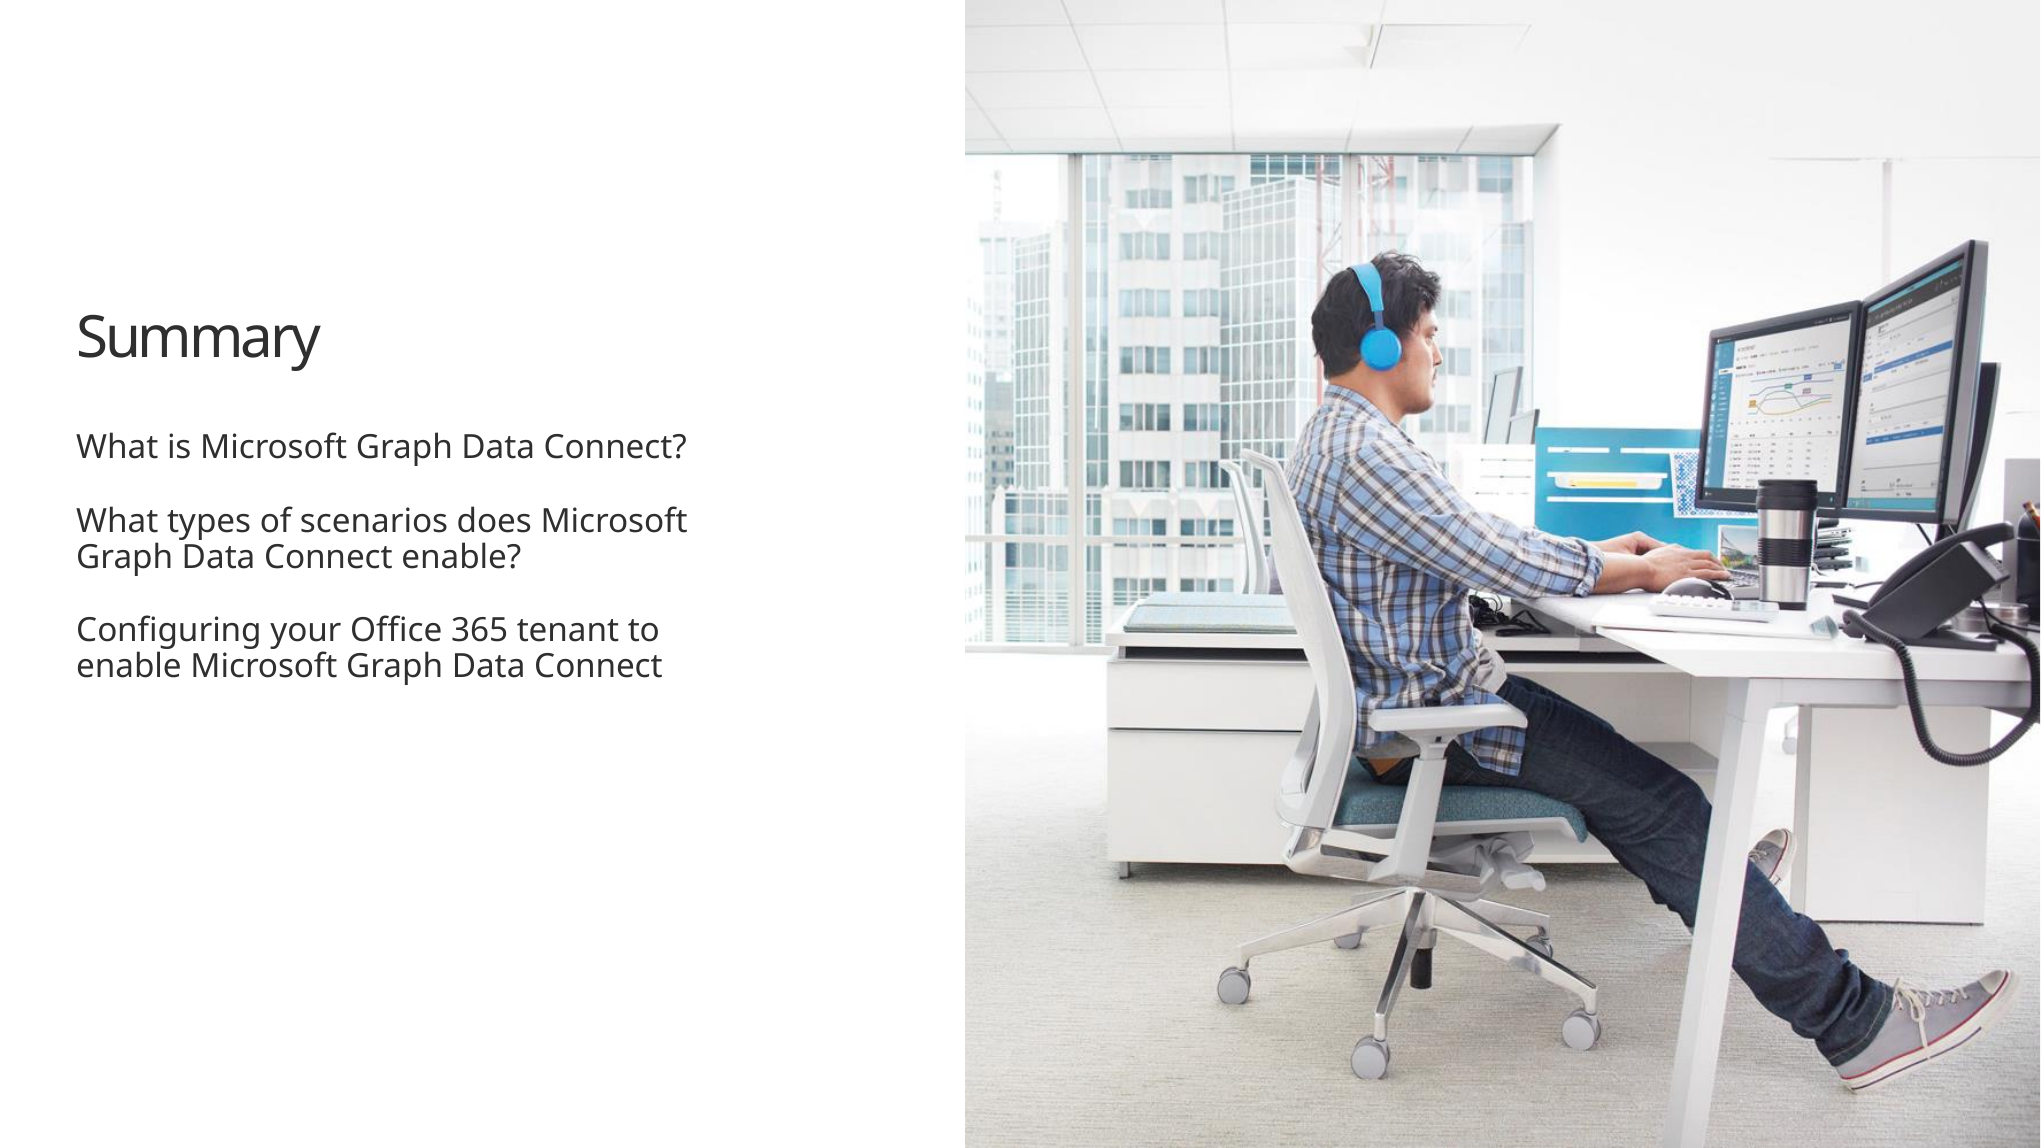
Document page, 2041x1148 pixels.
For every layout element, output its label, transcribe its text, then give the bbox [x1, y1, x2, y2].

picture [965, 0, 2041, 1148]
title Summary [76, 302, 965, 370]
text_box What is Microsoft Graph Data Connect? What types of scenarios does Microsoft Graph Data Connect enable? Configuring your Office 365 tenant to enable Microsoft Graph Data Connect [76, 430, 771, 685]
